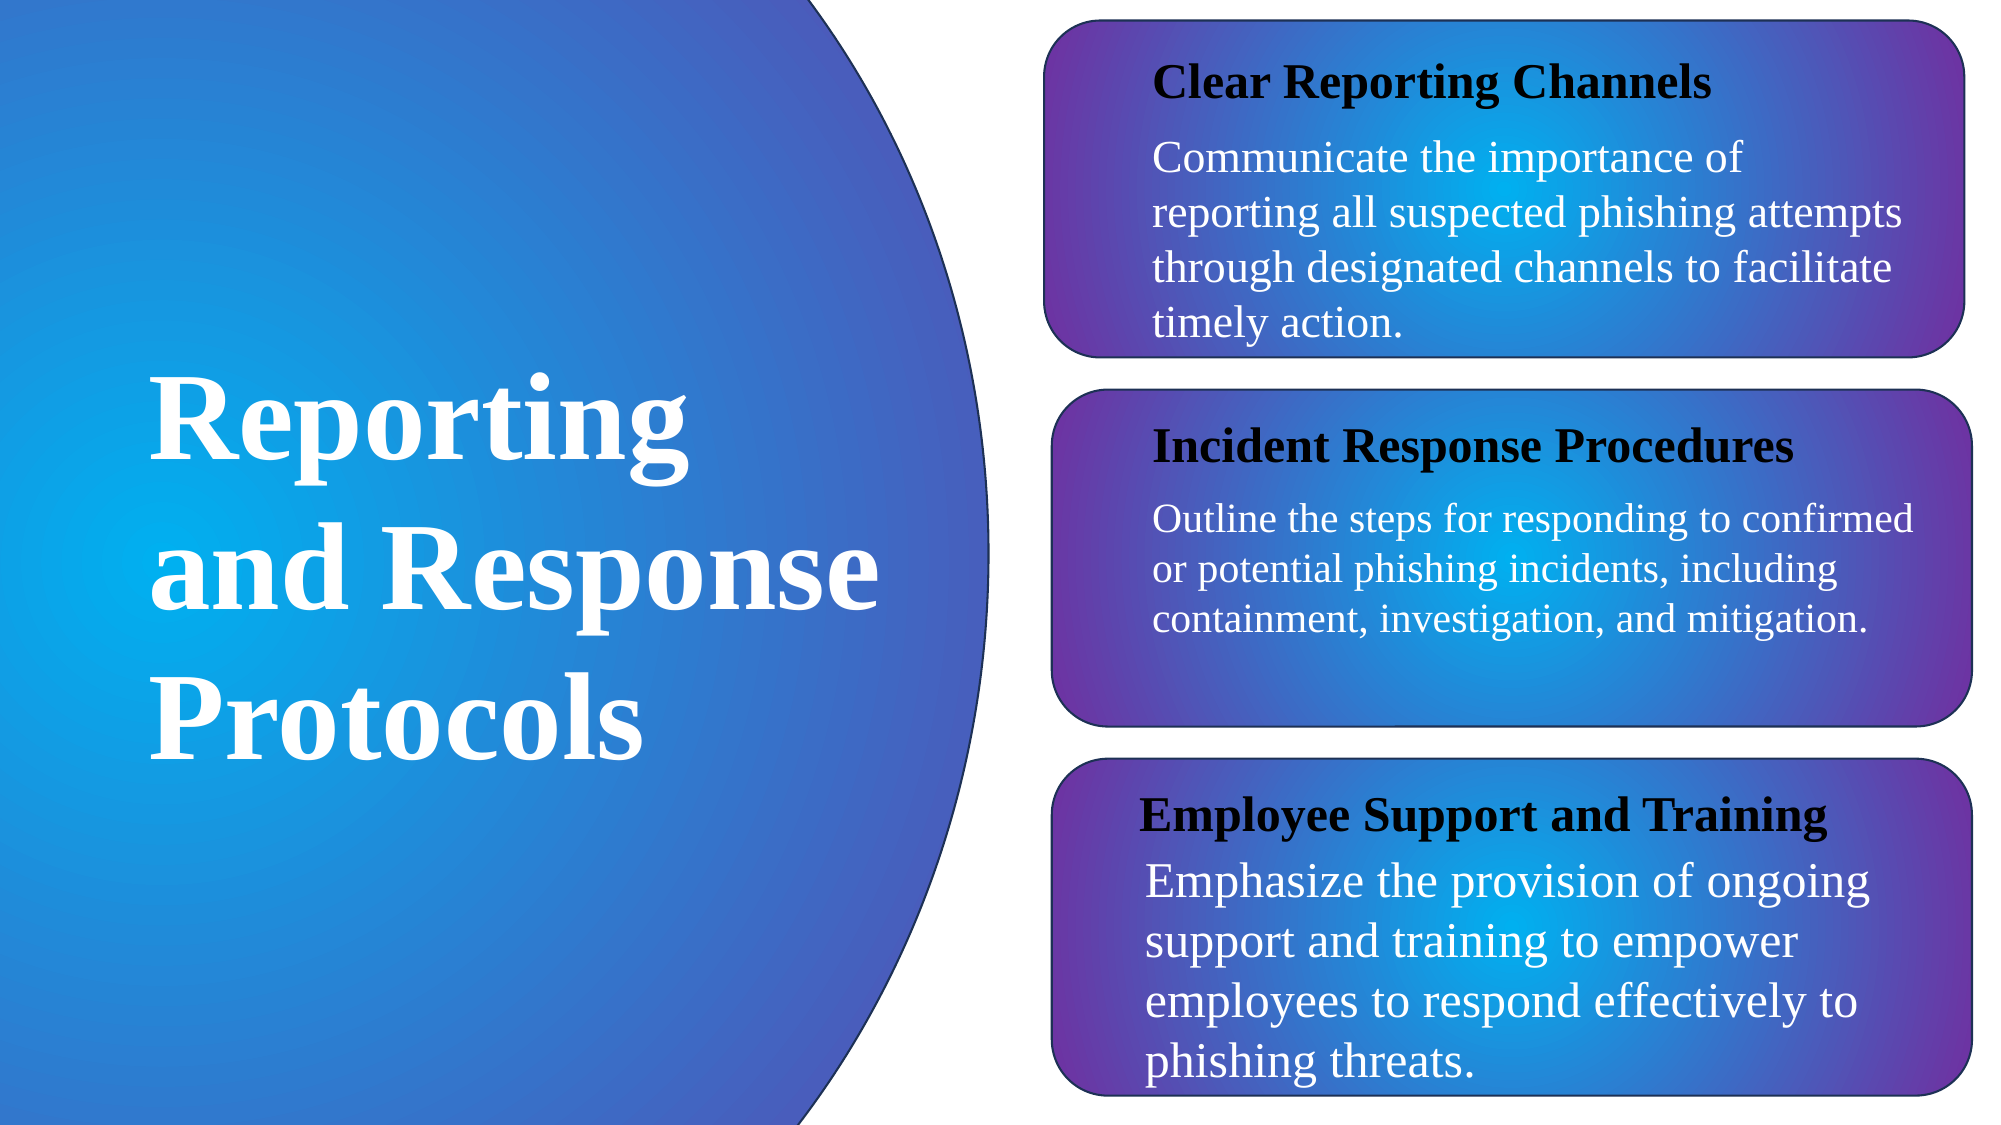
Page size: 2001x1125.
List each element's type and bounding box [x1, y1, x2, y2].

text_box [0, 0, 1973, 1125]
